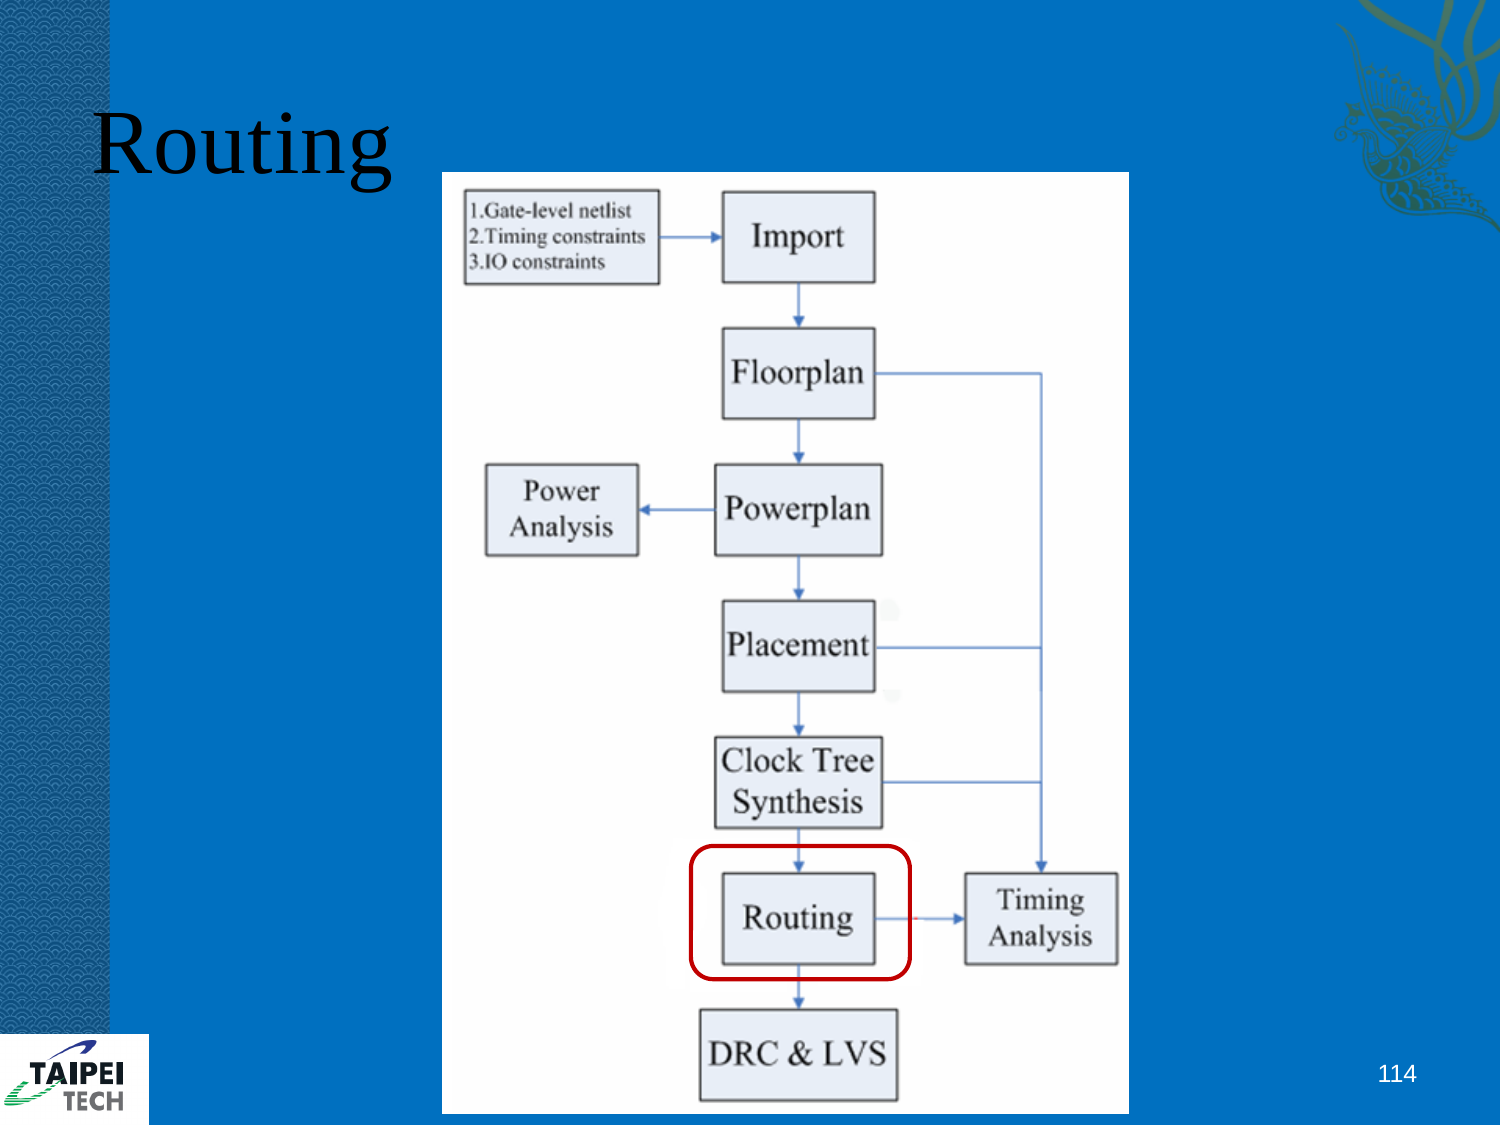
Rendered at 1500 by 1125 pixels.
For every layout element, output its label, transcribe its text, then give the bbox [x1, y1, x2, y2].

picture [442, 172, 1130, 1114]
title Routing [76, 42, 1092, 231]
slide_number 114 [1158, 1042, 1425, 1103]
picture [0, 0, 149, 1125]
